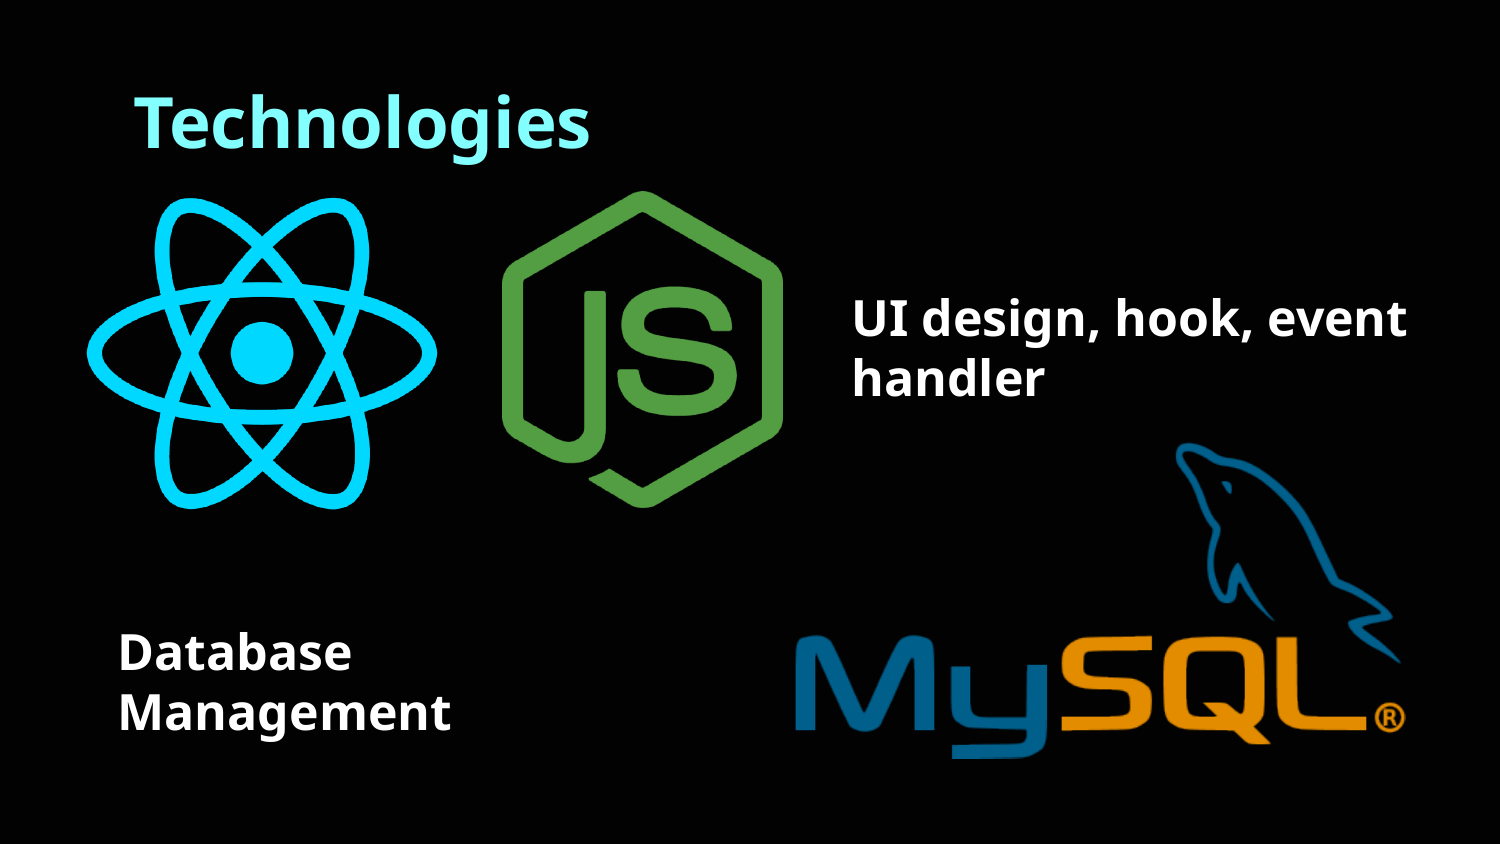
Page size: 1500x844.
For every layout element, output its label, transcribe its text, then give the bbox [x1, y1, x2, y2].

picture [502, 191, 783, 508]
picture [794, 442, 1406, 759]
picture [75, 166, 449, 540]
title Technologies [118, 72, 1382, 167]
text_box UI design, hook, event handler [836, 299, 1448, 394]
text_box Database Management [102, 633, 714, 728]
